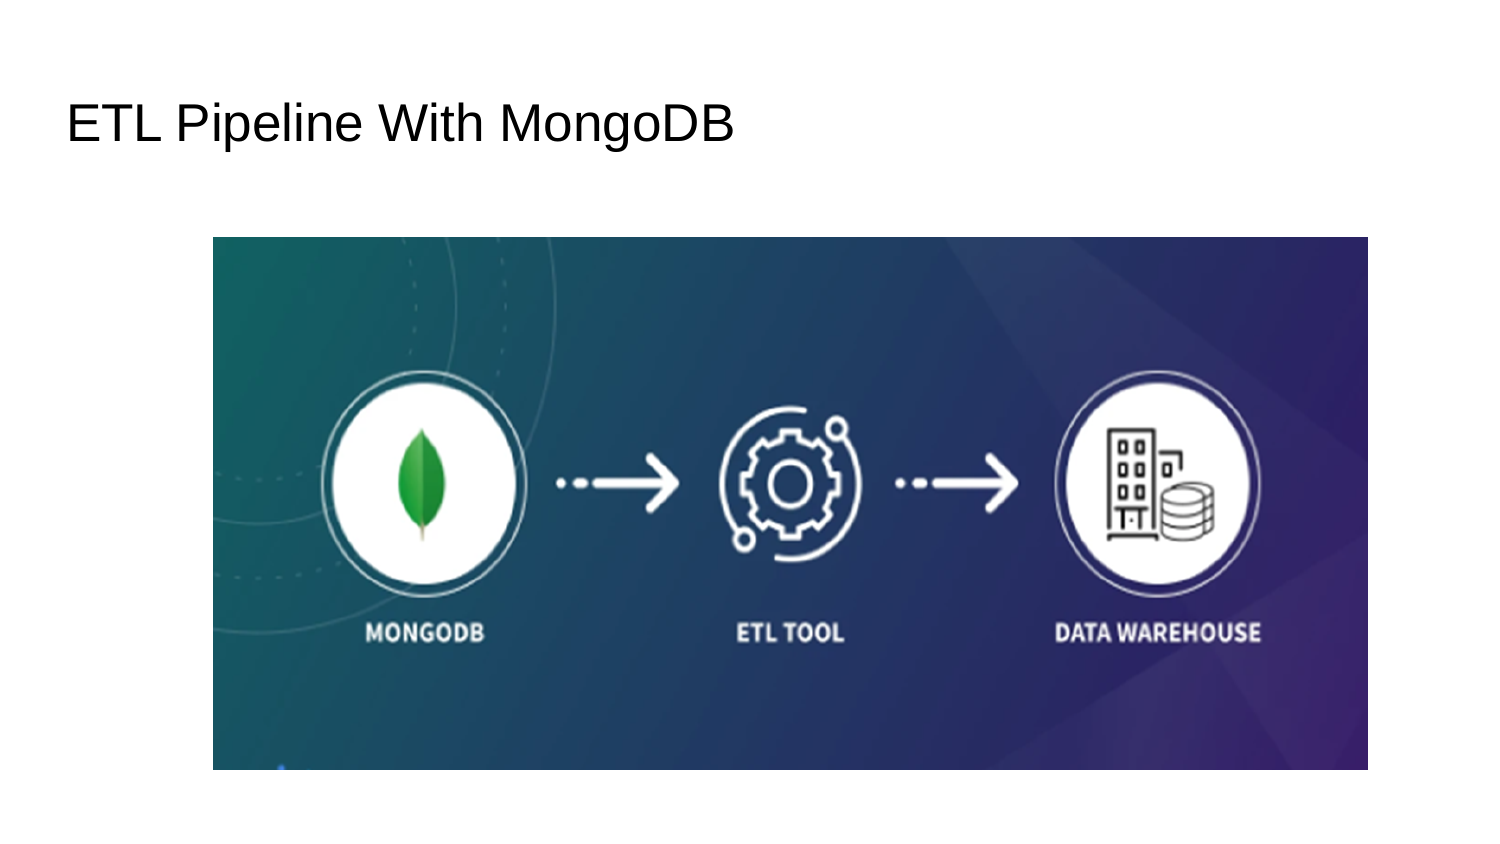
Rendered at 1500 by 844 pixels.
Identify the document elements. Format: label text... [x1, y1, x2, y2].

picture [213, 237, 1368, 770]
title ETL Pipeline With MongoDB [51, 72, 1449, 167]
